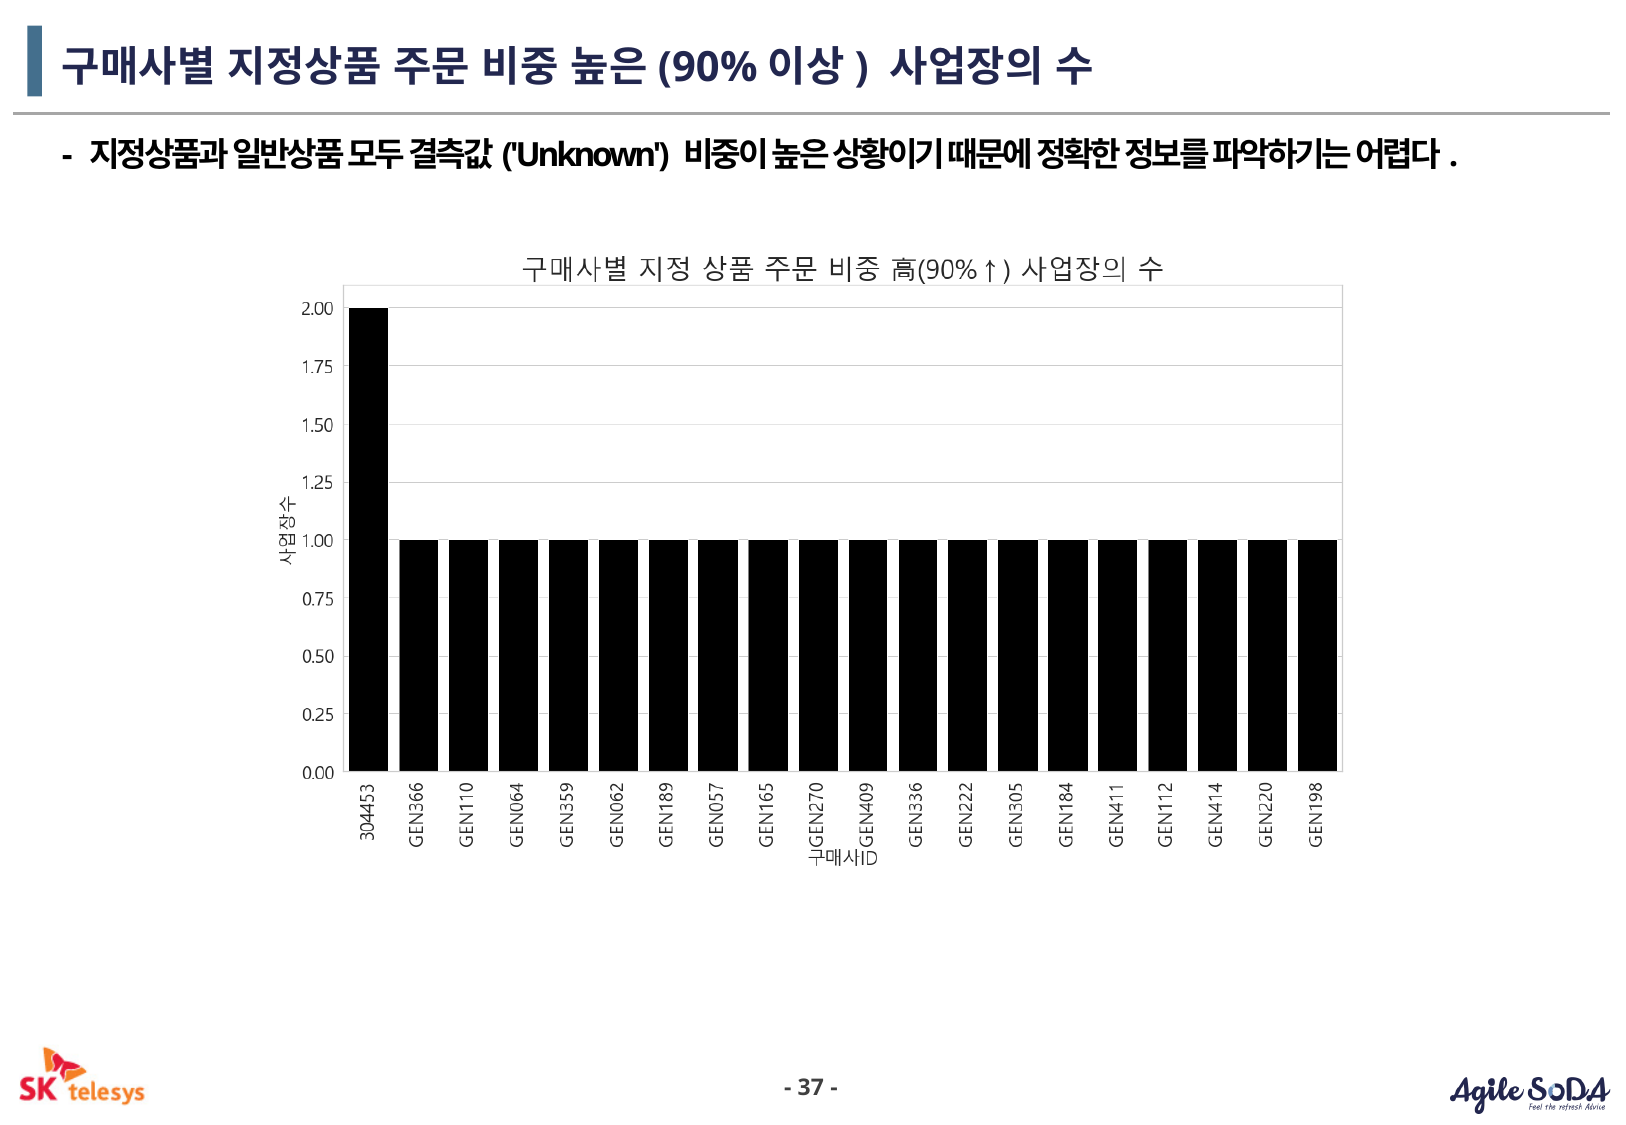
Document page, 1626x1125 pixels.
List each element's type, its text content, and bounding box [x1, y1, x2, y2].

picture [19, 1044, 151, 1107]
picture [271, 251, 1353, 874]
picture [1436, 1061, 1626, 1115]
title 구매사별 지정상품 주문 비중 높은(90%이상) 사업장의 수 [46, 12, 1579, 111]
list - 지정상품과 일반상품 모두 결측값('Unknown') 비중이 높은 상황이기 때문에 정확한 정보를 파악하기는 어렵다. [46, 125, 1579, 338]
